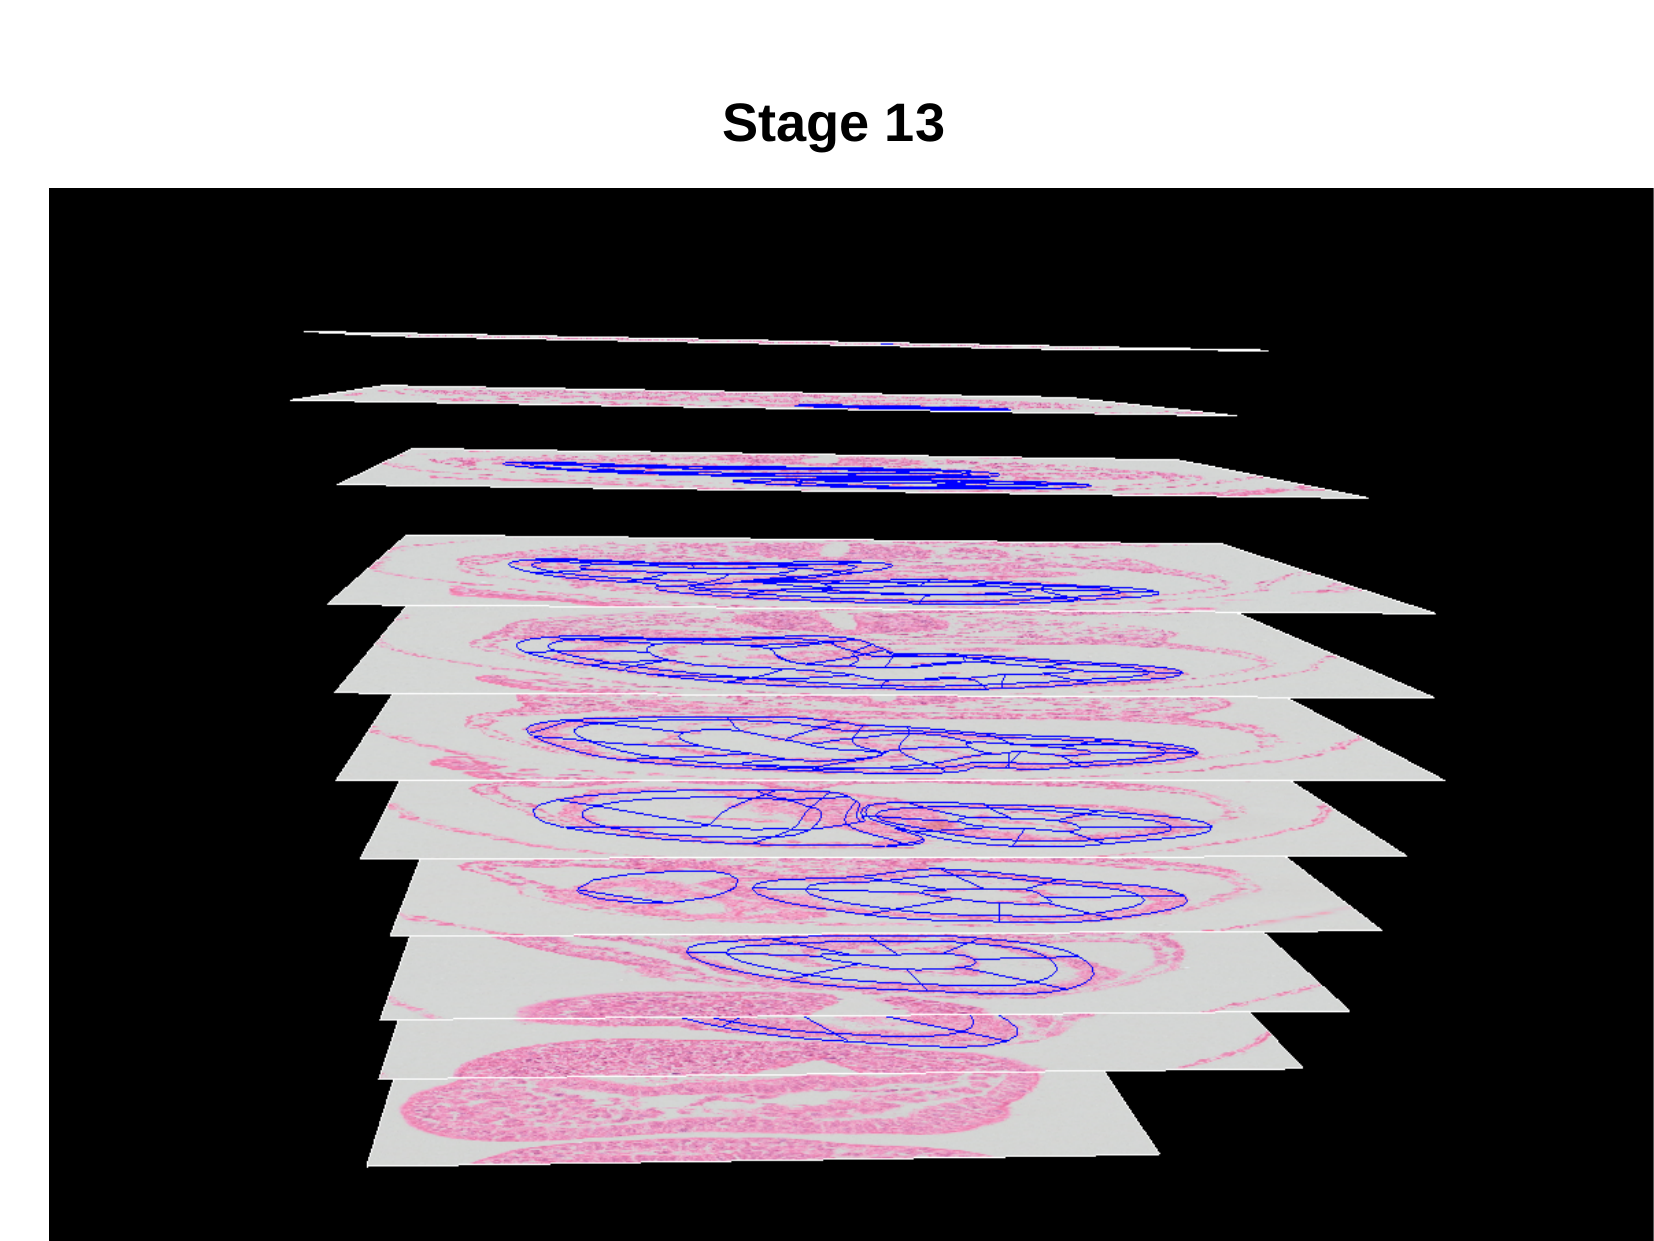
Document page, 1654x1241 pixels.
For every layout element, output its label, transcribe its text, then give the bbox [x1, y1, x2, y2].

picture [49, 188, 1654, 1241]
text_box Stage 13 [82, 49, 1571, 187]
